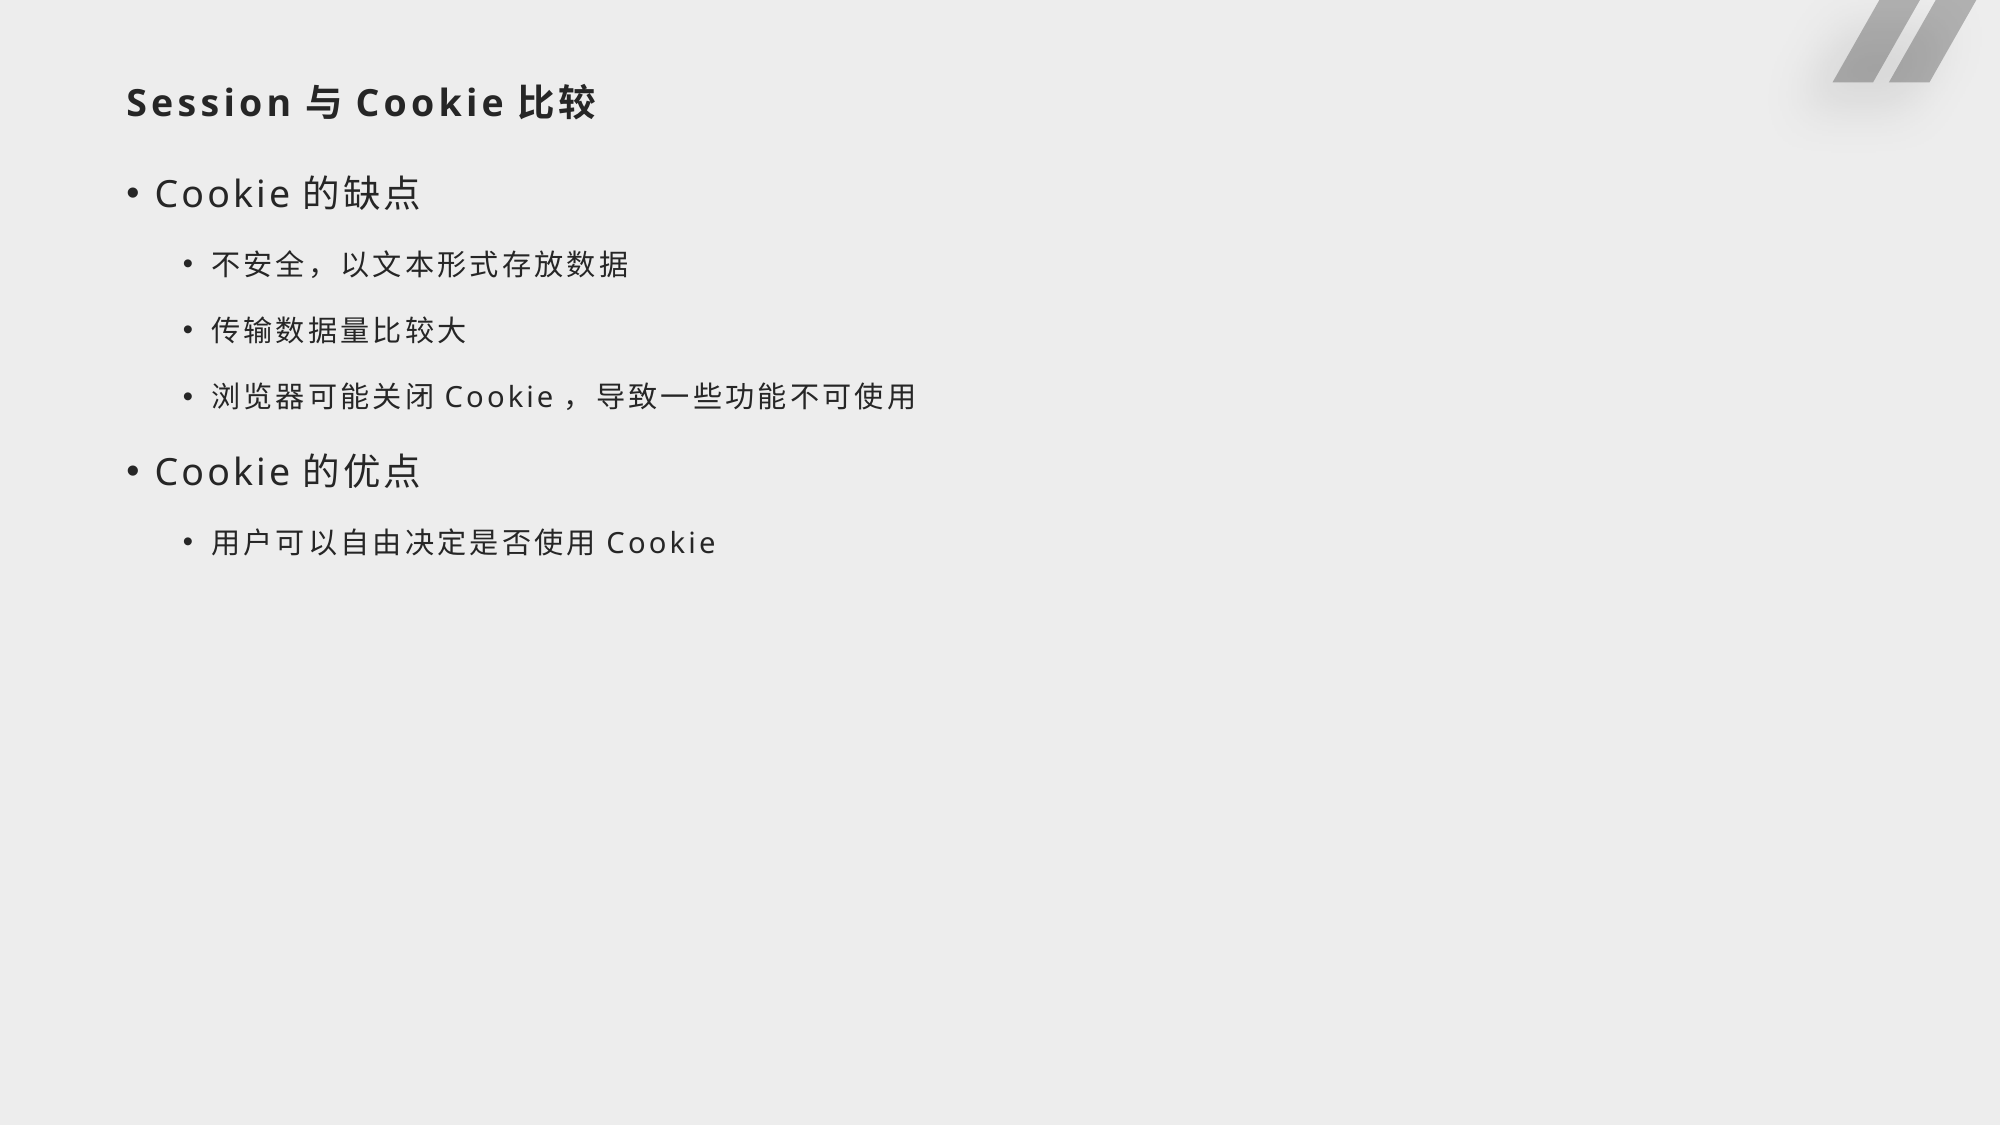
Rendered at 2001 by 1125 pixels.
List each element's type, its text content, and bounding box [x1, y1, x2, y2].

list Cookie的缺点 不安全，以文本形式存放数据 传输数据量比较大 浏览器可能关闭Cookie，导致一些功能不可使用 Cookie的优点 用户可以自由决定是否使用Cookie [109, 156, 1891, 1041]
title Session与Cookie比较 [109, 72, 1891, 146]
